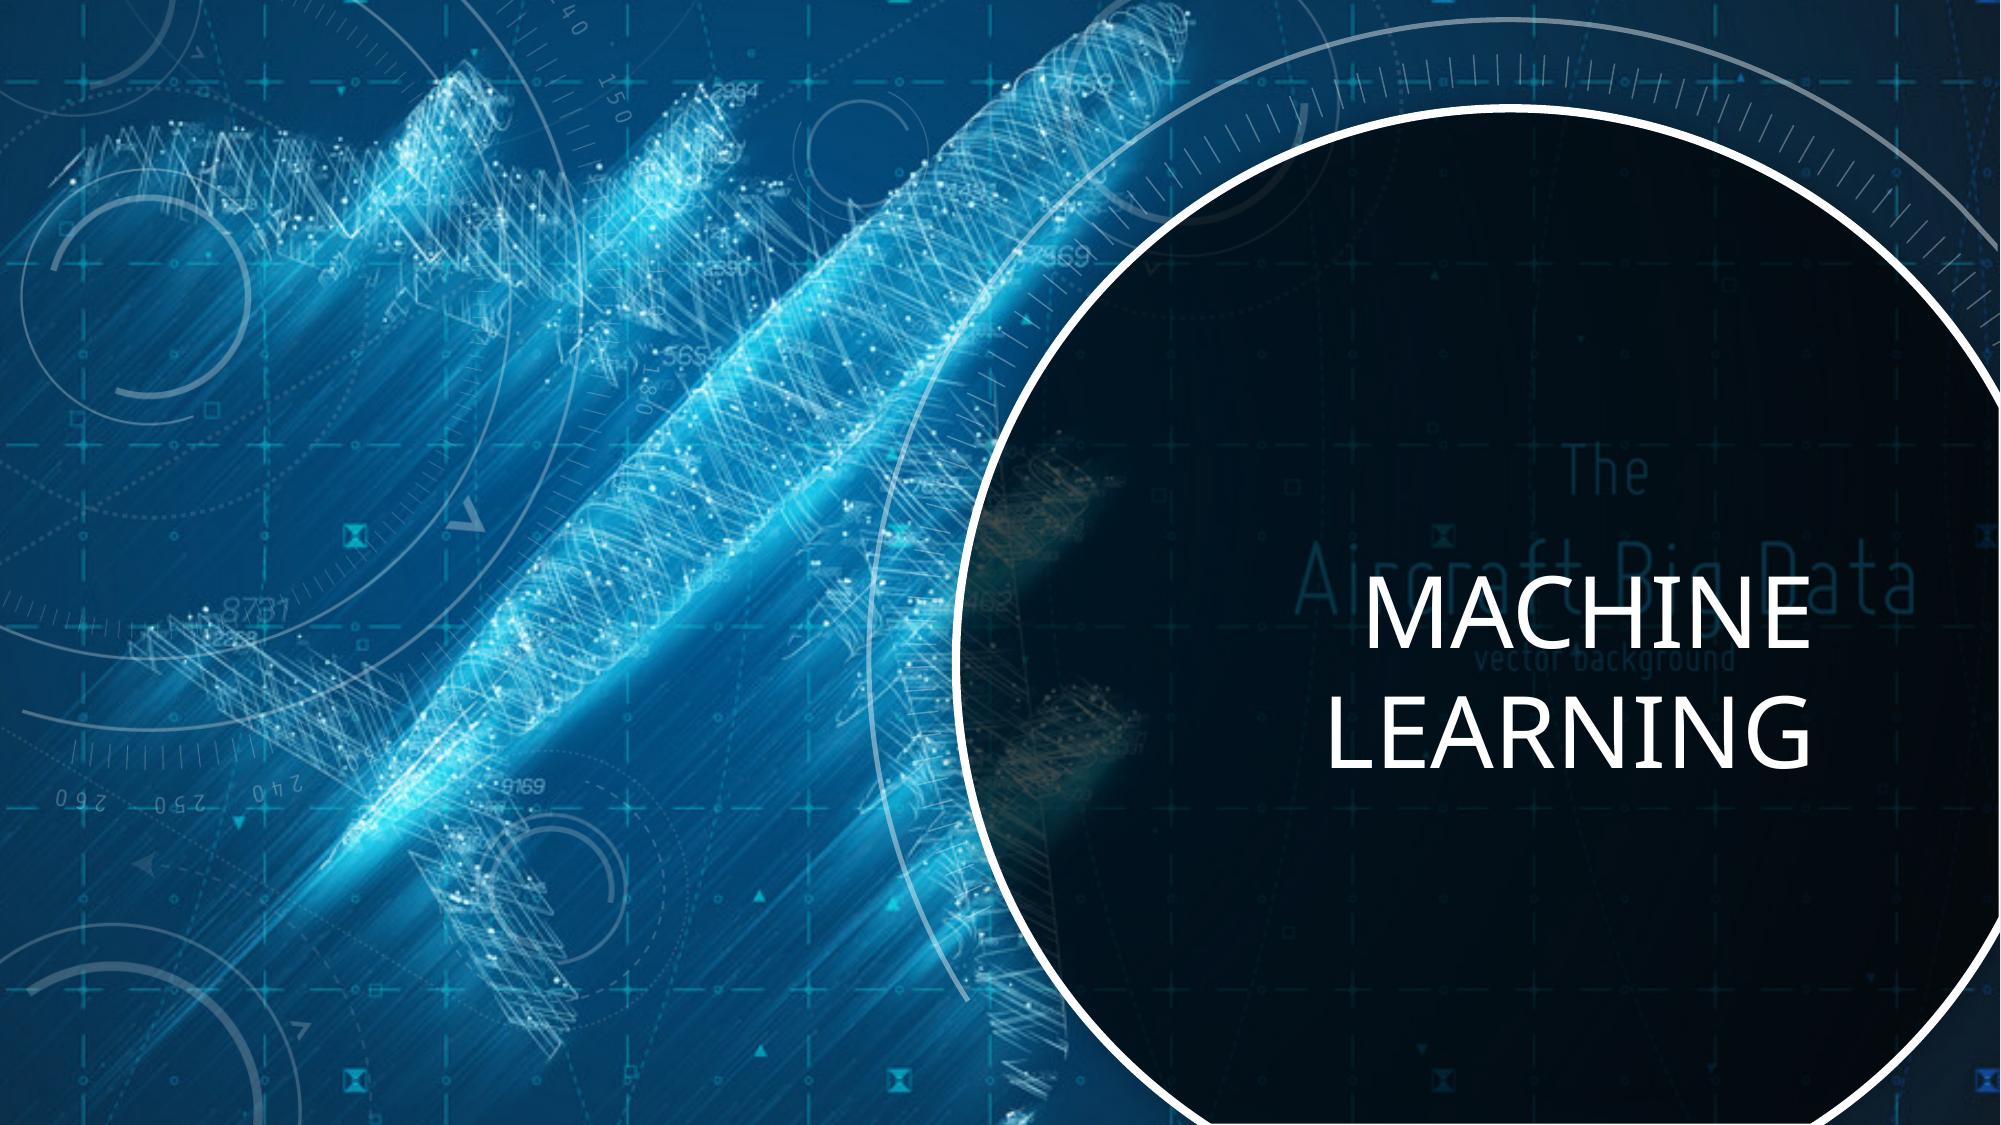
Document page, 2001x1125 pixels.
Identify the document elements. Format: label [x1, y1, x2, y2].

picture [0, 0, 2001, 1125]
text_box [904, 54, 2000, 914]
